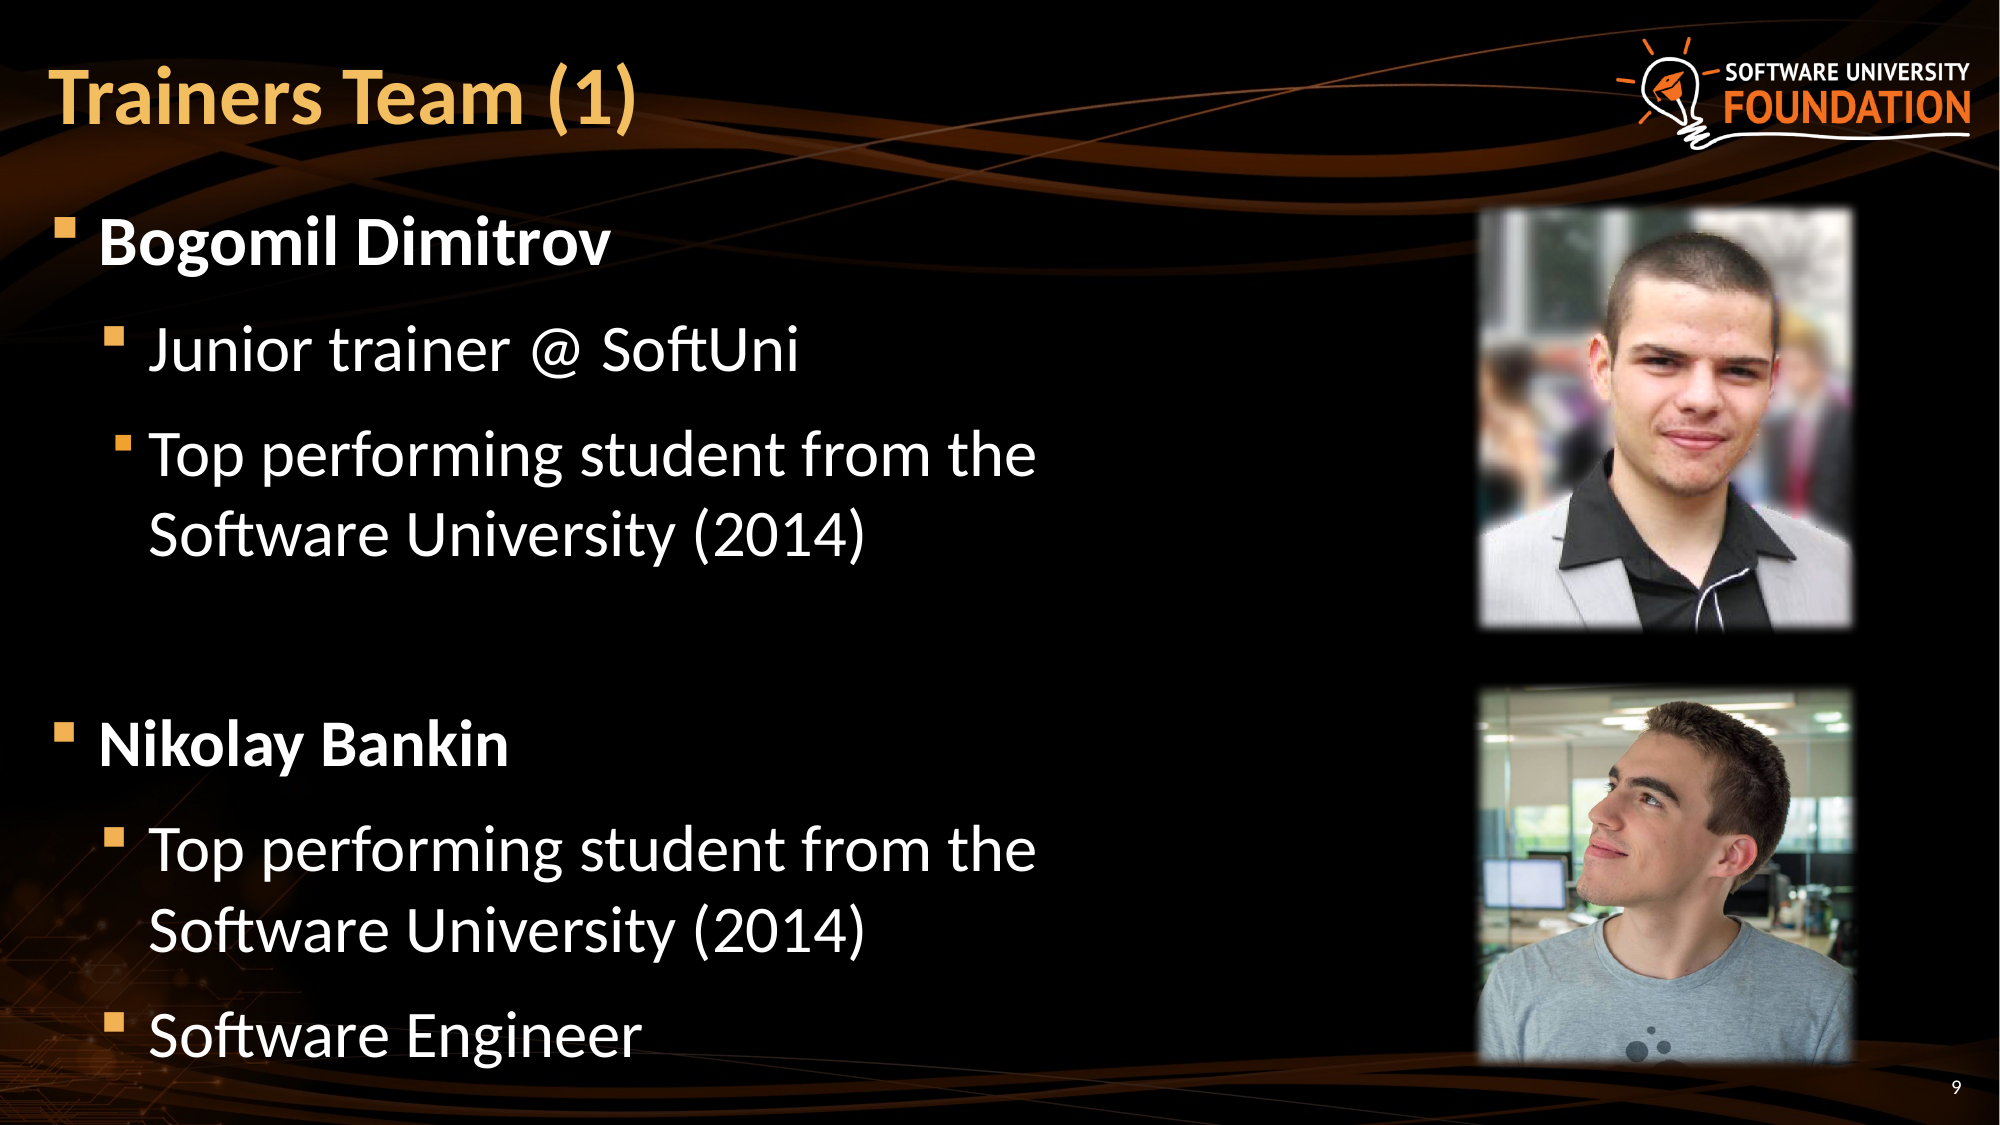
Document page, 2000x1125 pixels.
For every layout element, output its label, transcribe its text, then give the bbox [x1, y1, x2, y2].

title Trainers Team (1) [30, 6, 1602, 189]
picture [0, 0, 2000, 1125]
list Bogomil Dimitrov Junior trainer @ SoftUni Top performing student from the Software University (2014) Nikolay Bankin Top performing student from the Software University (2014) Software Engineer [31, 189, 1213, 1103]
slide_number 9 [1897, 1070, 1968, 1103]
